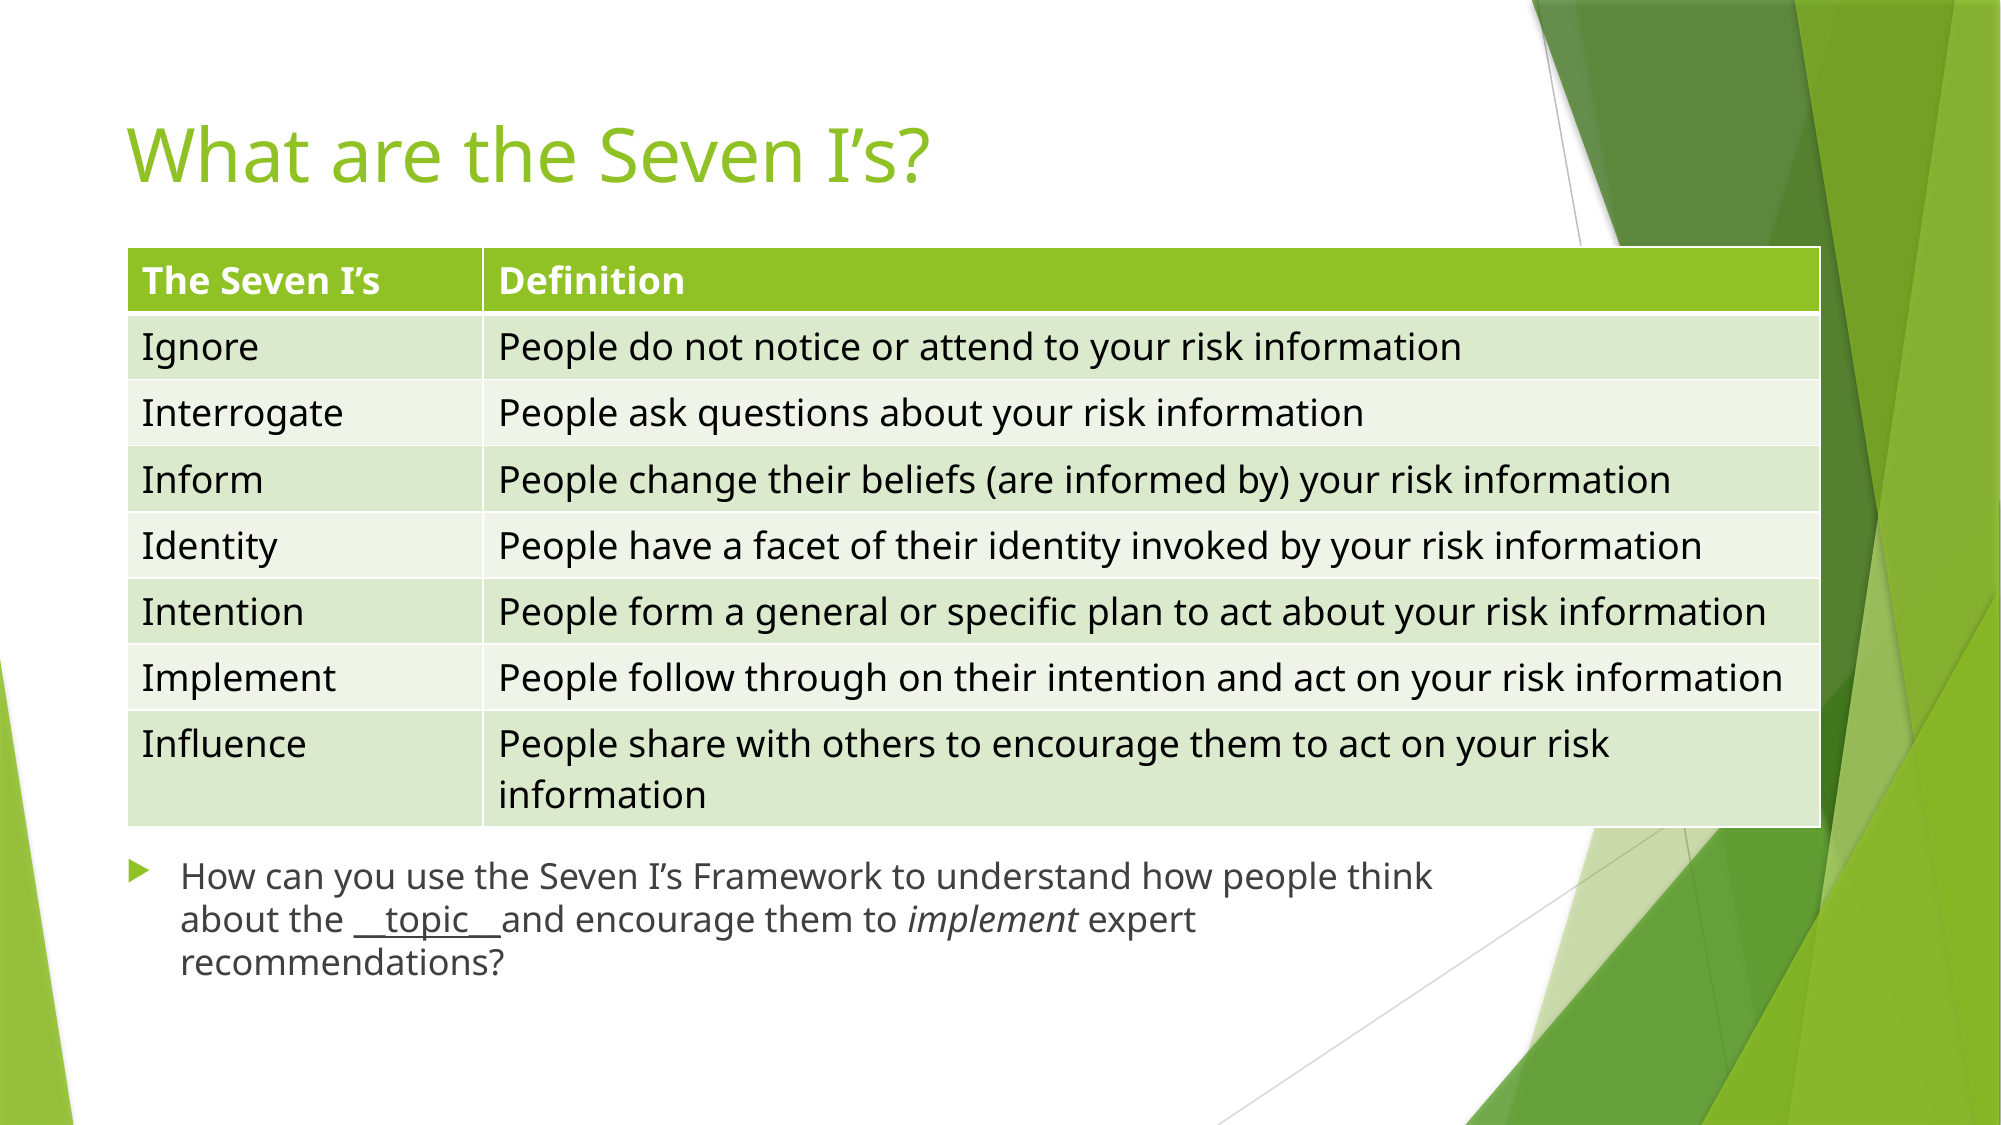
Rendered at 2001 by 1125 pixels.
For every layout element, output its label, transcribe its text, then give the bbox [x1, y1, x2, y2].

table_cell Influence [128, 711, 482, 826]
table_cell Ignore [128, 316, 482, 379]
table_cell People ask questions about your risk information [484, 380, 1819, 445]
table_header Definition [484, 248, 1819, 311]
table_header The Seven I’s [128, 248, 482, 311]
table_cell People follow through on their intention and act on your risk information [484, 645, 1819, 709]
table_cell Identity [128, 513, 482, 577]
table_cell Inform [128, 446, 482, 511]
table_cell People do not notice or attend to your risk information [484, 316, 1819, 379]
list How can you use the Seven I’s Framework to understand how people think about the __topic__and encourage them to implement expert recommendations? [111, 846, 1522, 991]
table_cell People form a general or specific plan to act about your risk information [484, 579, 1819, 643]
title What are the Seven I’s? [111, 99, 1522, 317]
table_cell People change their beliefs (are informed by) your risk information [484, 446, 1819, 511]
table_cell People share with others to encourage them to act on your risk information [484, 711, 1819, 826]
table_cell People have a facet of their identity invoked by your risk information [484, 513, 1819, 577]
table_cell Interrogate [128, 380, 482, 445]
table_cell Intention [128, 579, 482, 643]
table_cell Implement [128, 645, 482, 709]
